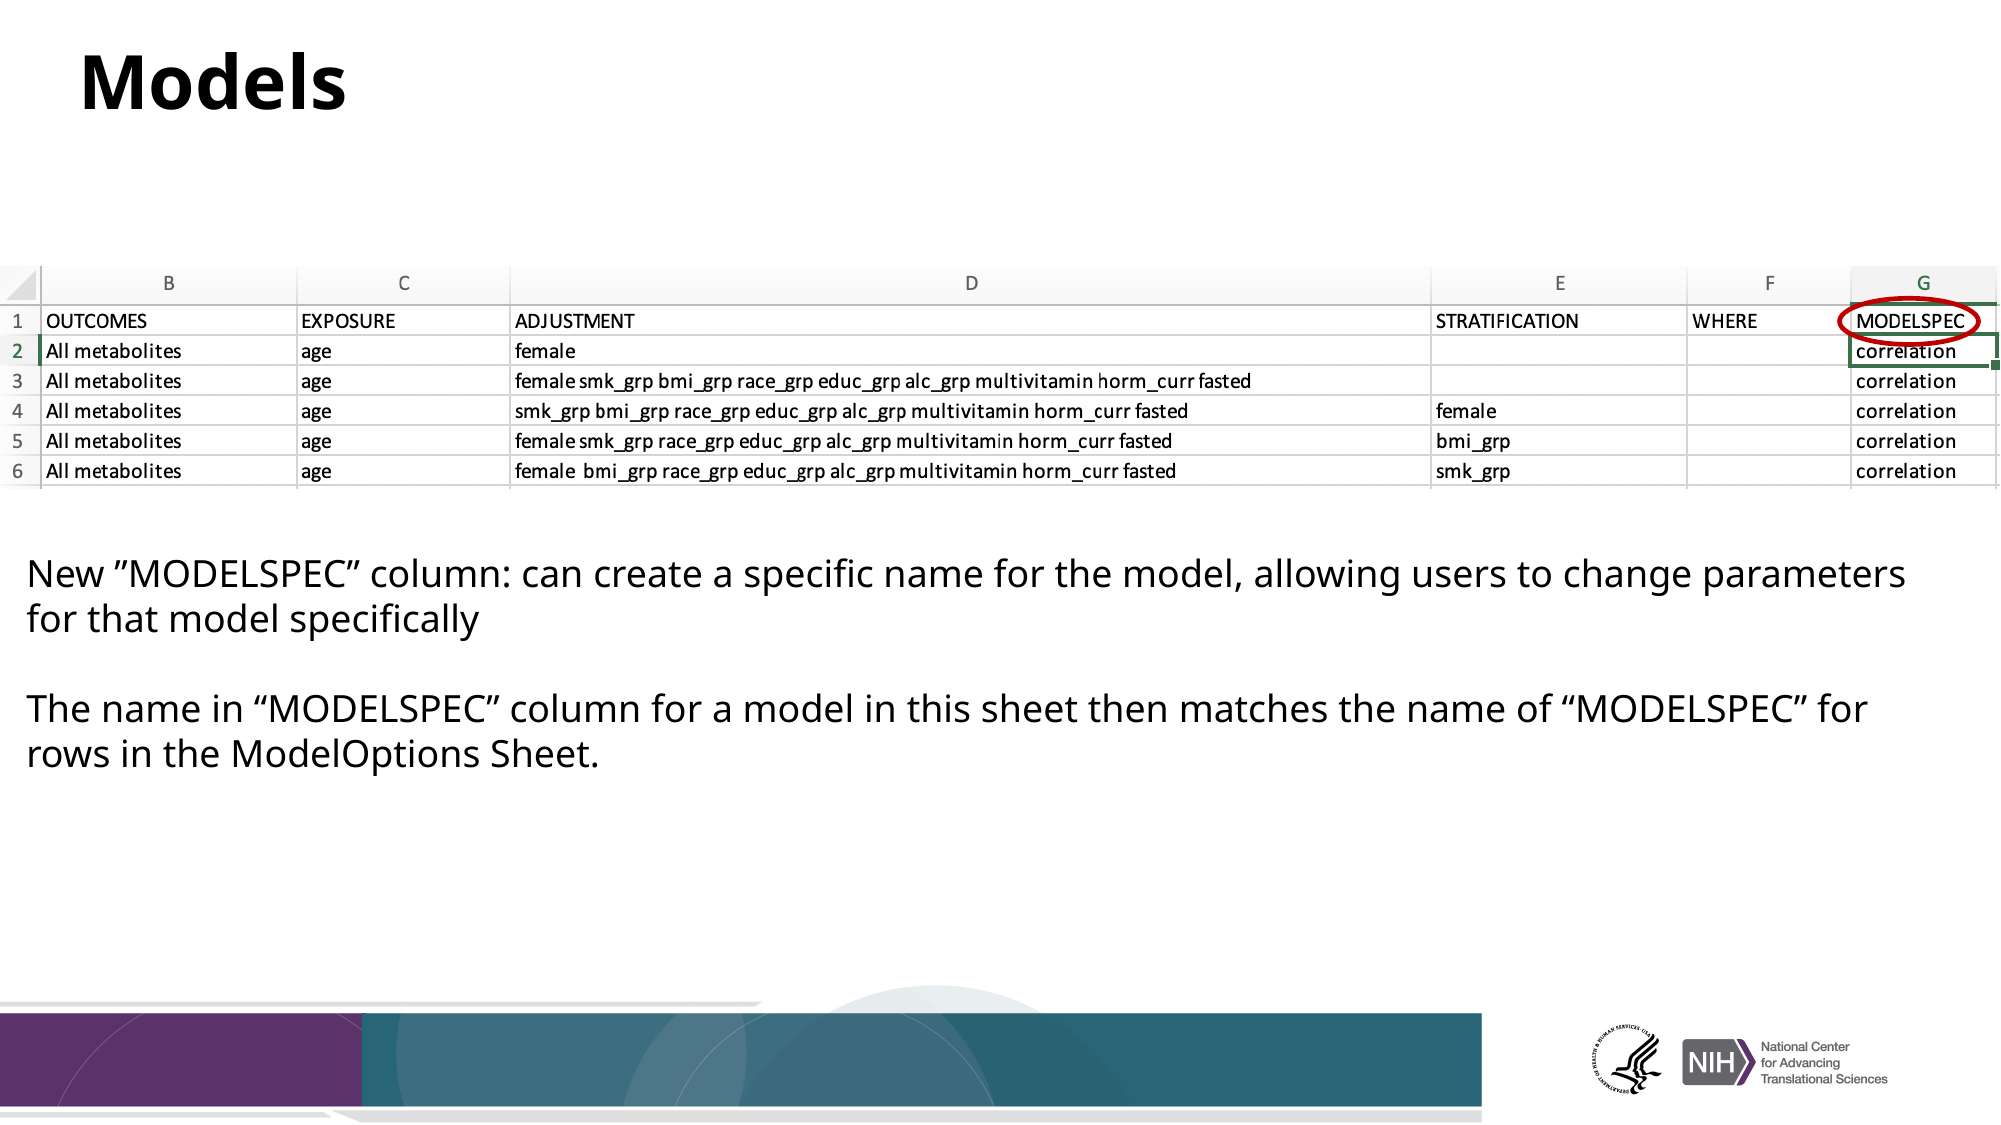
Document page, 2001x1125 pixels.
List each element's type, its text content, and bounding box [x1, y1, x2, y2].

text_box New ”MODELSPEC” column: can create a specific name for the model, allowing users to change parameters for that model specifically The name in “MODELSPEC” column for a model in this sheet then matches the name of “MODELSPEC” for rows in the ModelOptions Sheet. [11, 542, 1979, 782]
title Models [63, 0, 1979, 134]
picture [0, 0, 2000, 1125]
